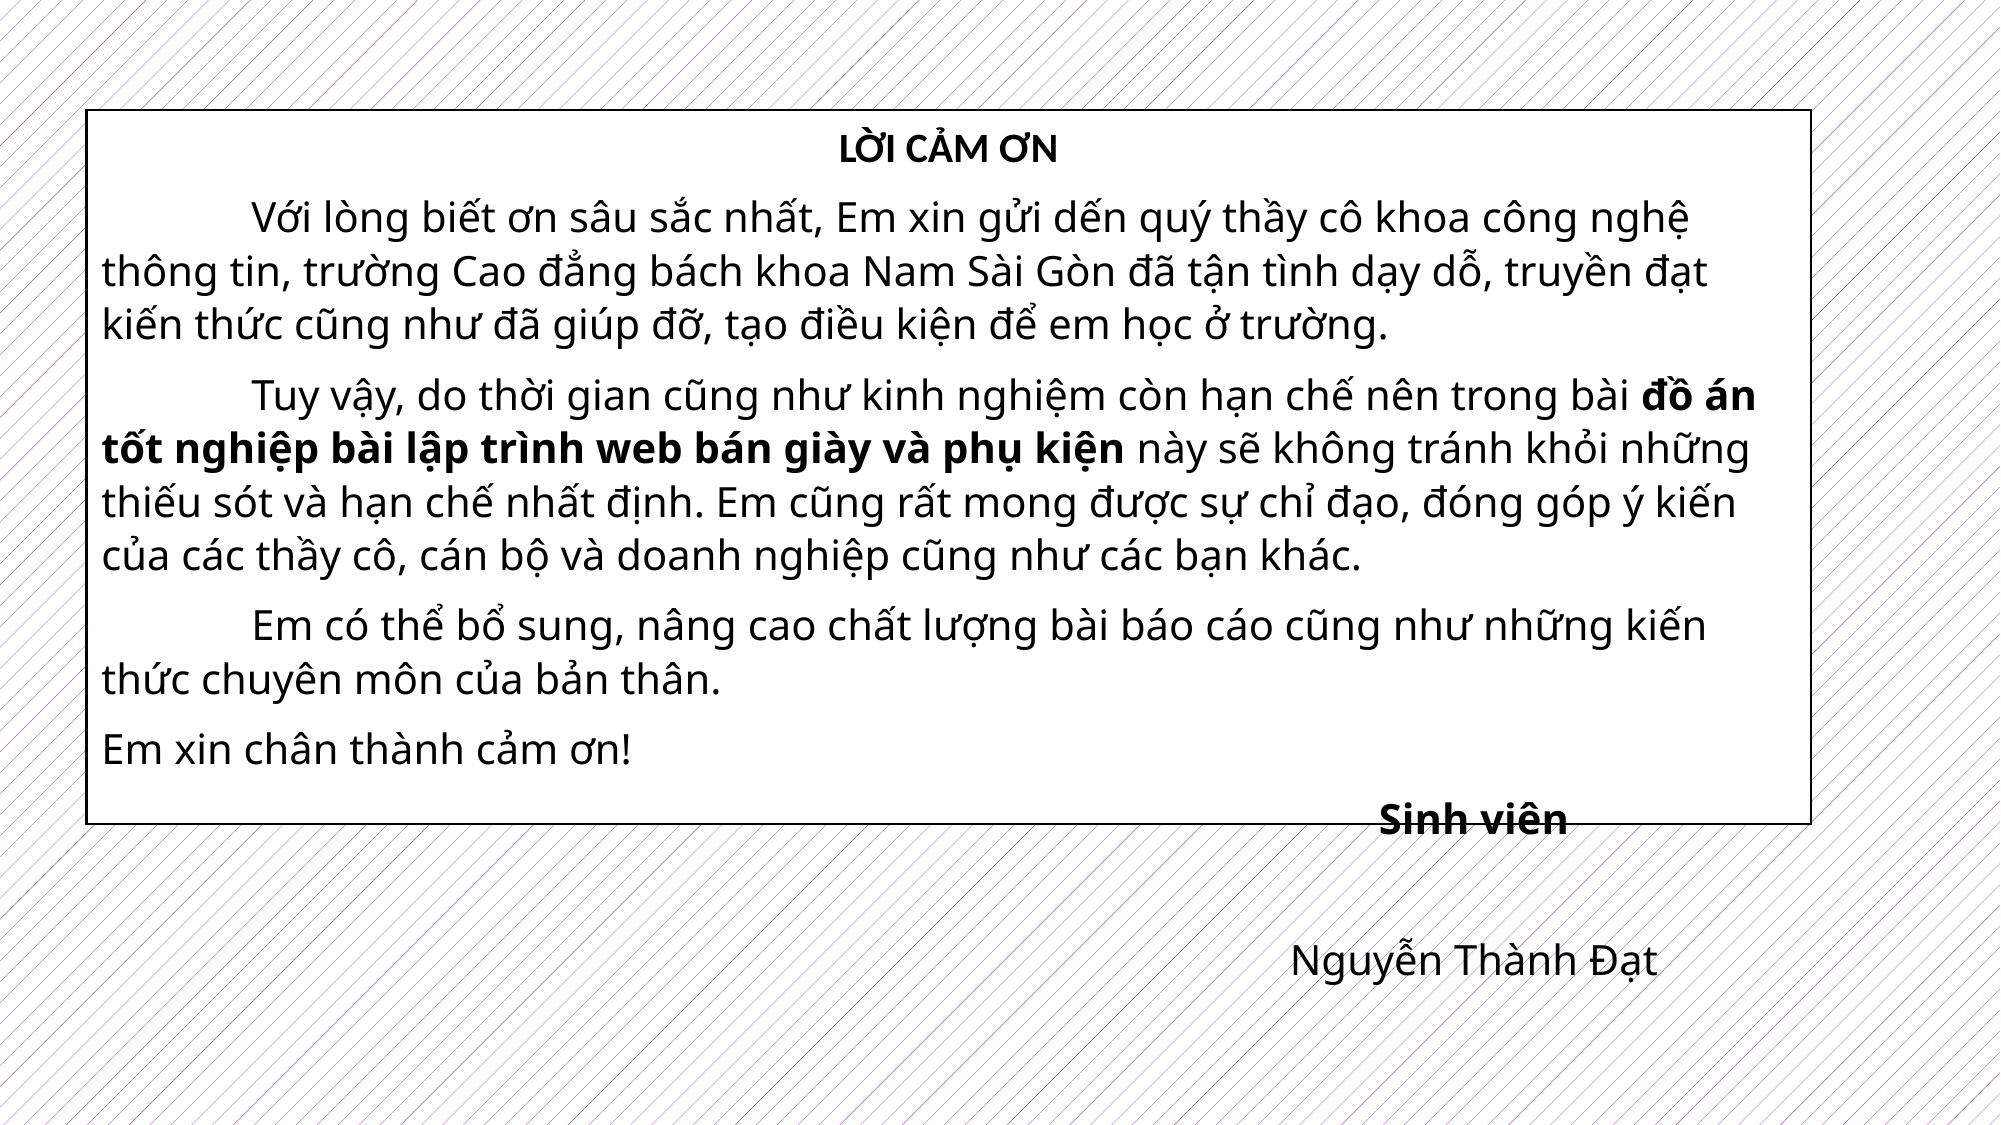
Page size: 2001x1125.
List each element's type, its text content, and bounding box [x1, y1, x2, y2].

list LỜI CẢM ƠN Với lòng biết ơn sâu sắc nhất, Em xin gửi dến quý thầy cô khoa công nghệ thông tin, trường Cao đẳng bách khoa Nam Sài Gòn đã tận tình dạy dỗ, truyền đạt kiến thức cũng như đã giúp đỡ, tạo điều kiện để em học ở trường. Tuy vậy, do thời gian cũng như kinh nghiệm còn hạn chế nên trong bài đồ án tốt nghiệp bài lập trình web bán giày và phụ kiện này sẽ không tránh khỏi những thiếu sót và hạn chế nhất định. Em cũng rất mong được sự chỉ đạo, đóng góp ý kiến của các thầy cô, cán bộ và doanh nghiệp cũng như các bạn khác. Em có thể bổ sung, nâng cao chất lượng bài báo cáo cũng như những kiến thức chuyên môn của bản thân. Em xin chân thành cảm ơn! Sinh viên Nguyễn Thành Đạt [85, 109, 1812, 825]
